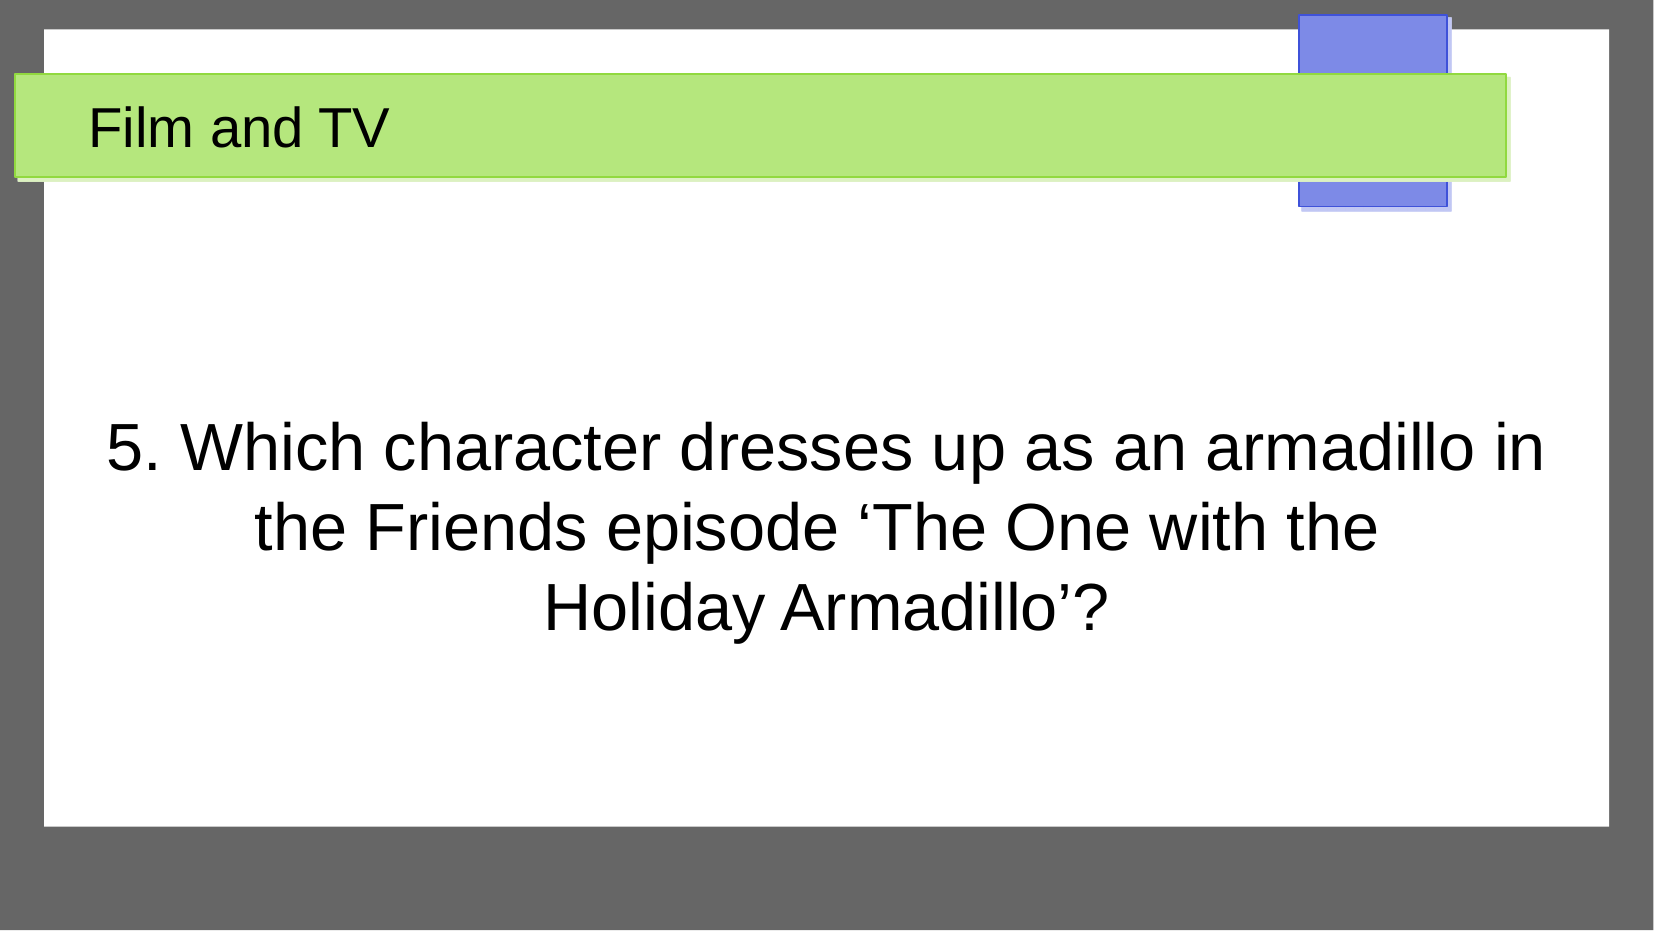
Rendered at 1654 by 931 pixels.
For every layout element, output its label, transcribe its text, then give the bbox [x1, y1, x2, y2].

text_box 5. Which character dresses up as an armadillo in the Friends episode ‘The One with the Holiday Armadillo’? [88, 236, 1565, 812]
text_box Film and TV [88, 73, 1506, 178]
